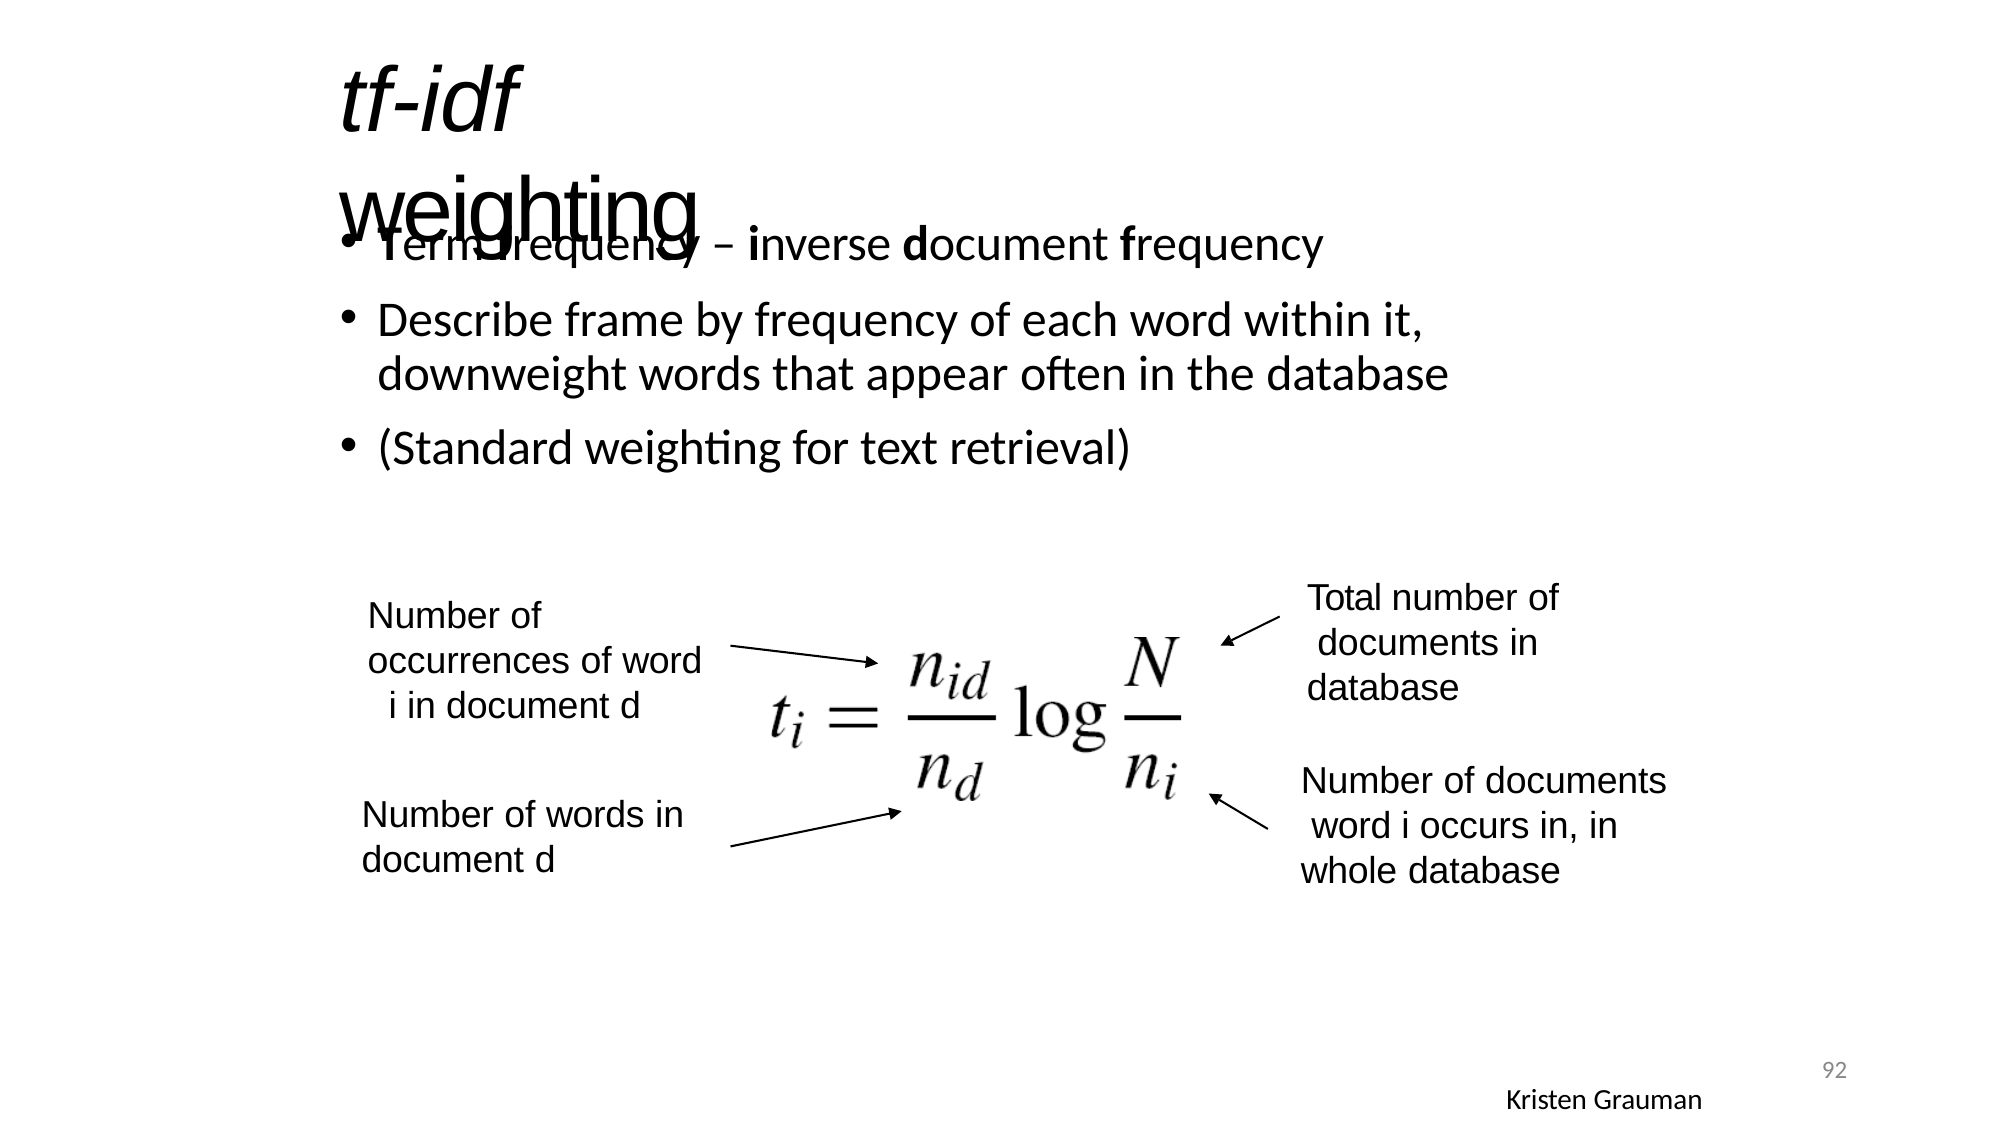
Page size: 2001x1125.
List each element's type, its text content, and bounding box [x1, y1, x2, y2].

text_box Term frequency – inverse document frequency Describe frame by frequency of each word within it, downweight words that appear often in the database (Standard weighting for text retrieval) [337, 193, 1460, 475]
text_box Number of words in document d [359, 787, 689, 880]
text_box Total number of documents in database [1304, 570, 1568, 708]
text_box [730, 637, 1182, 848]
text_box [1220, 615, 1281, 646]
text_box Number of occurrences of word i in document d [365, 588, 707, 726]
title tf-idf weighting [337, 37, 902, 193]
text_box Number of documents word i occurs in, in whole database [1298, 754, 1672, 892]
text_box 92 Kristen Grauman [1504, 1054, 1850, 1116]
text_box [1208, 793, 1269, 830]
